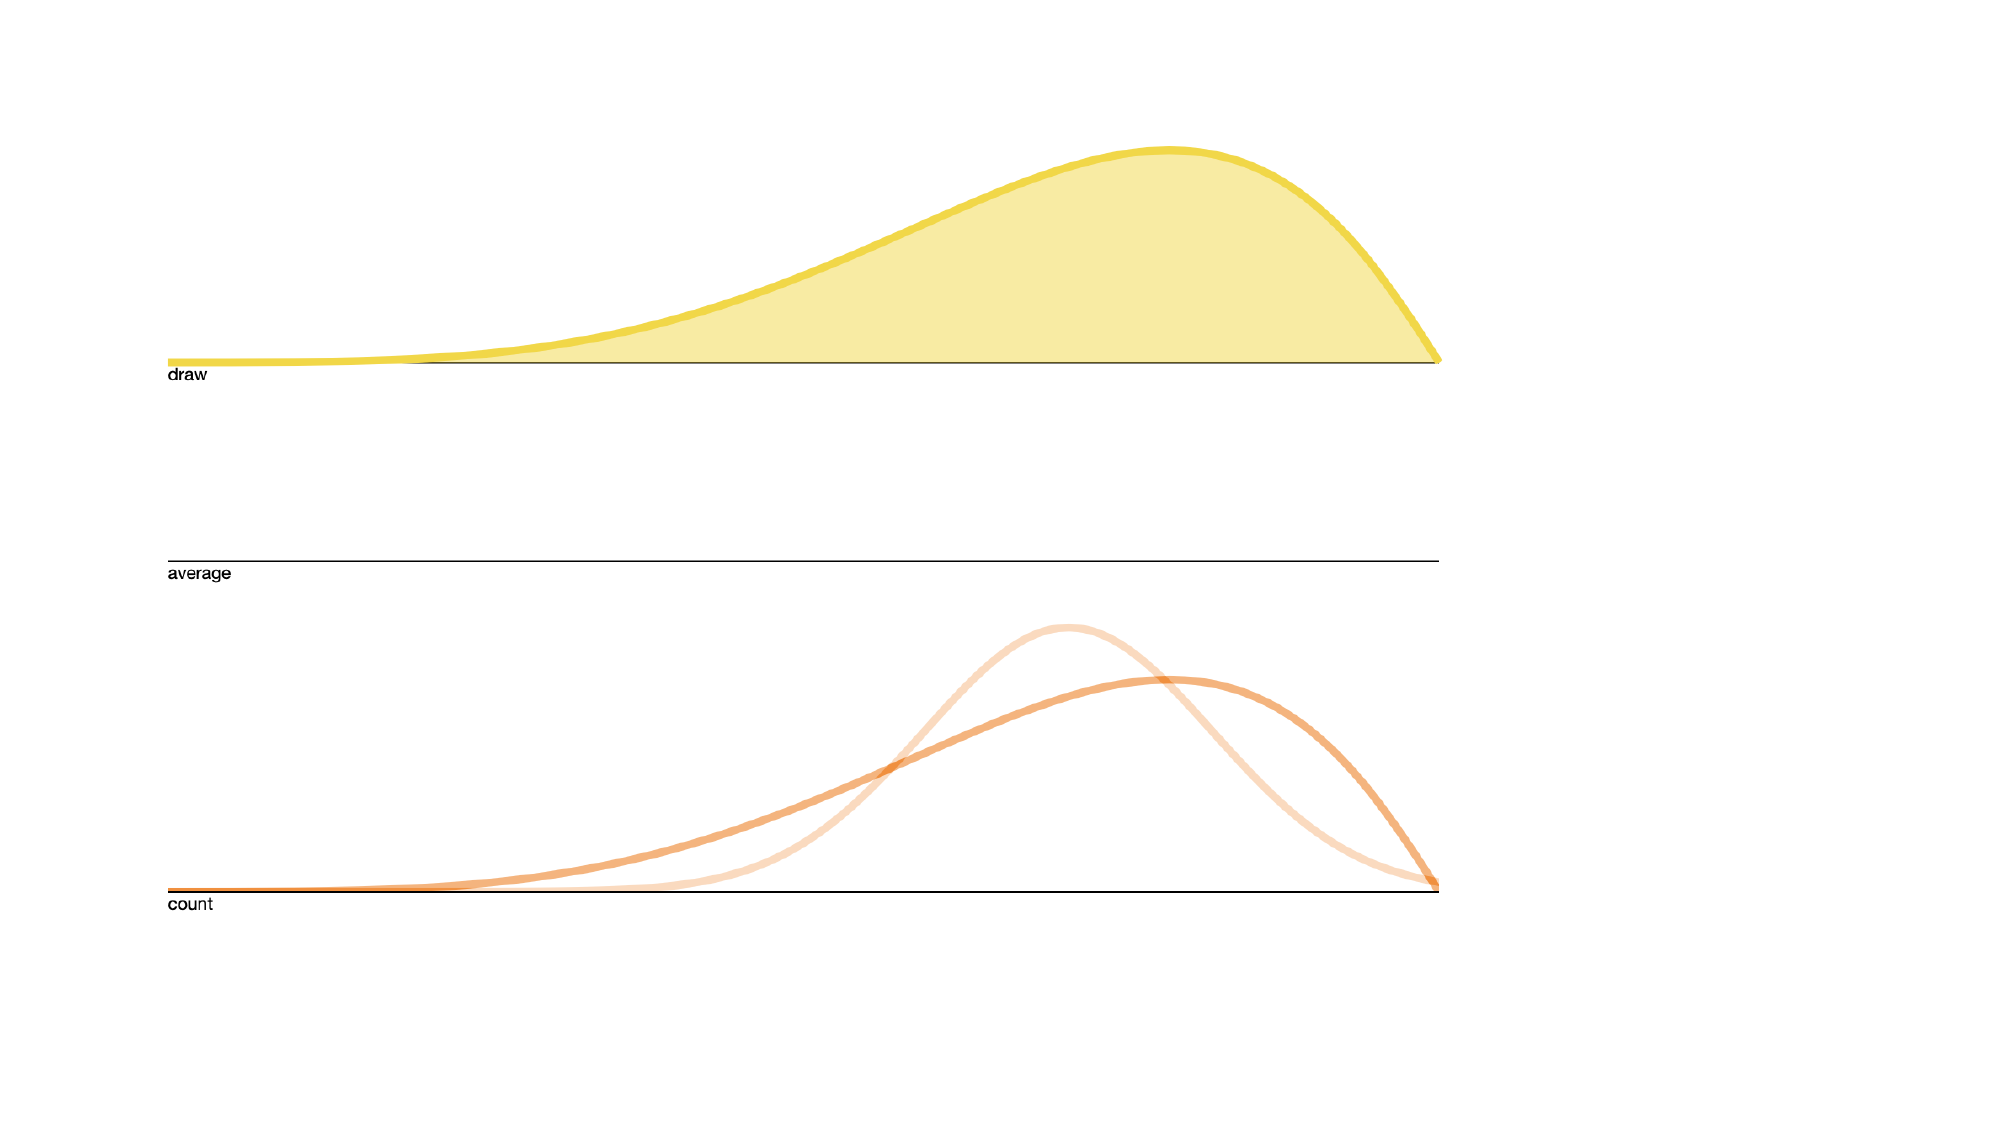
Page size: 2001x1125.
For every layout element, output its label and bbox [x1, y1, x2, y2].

picture [93, 92, 1511, 954]
